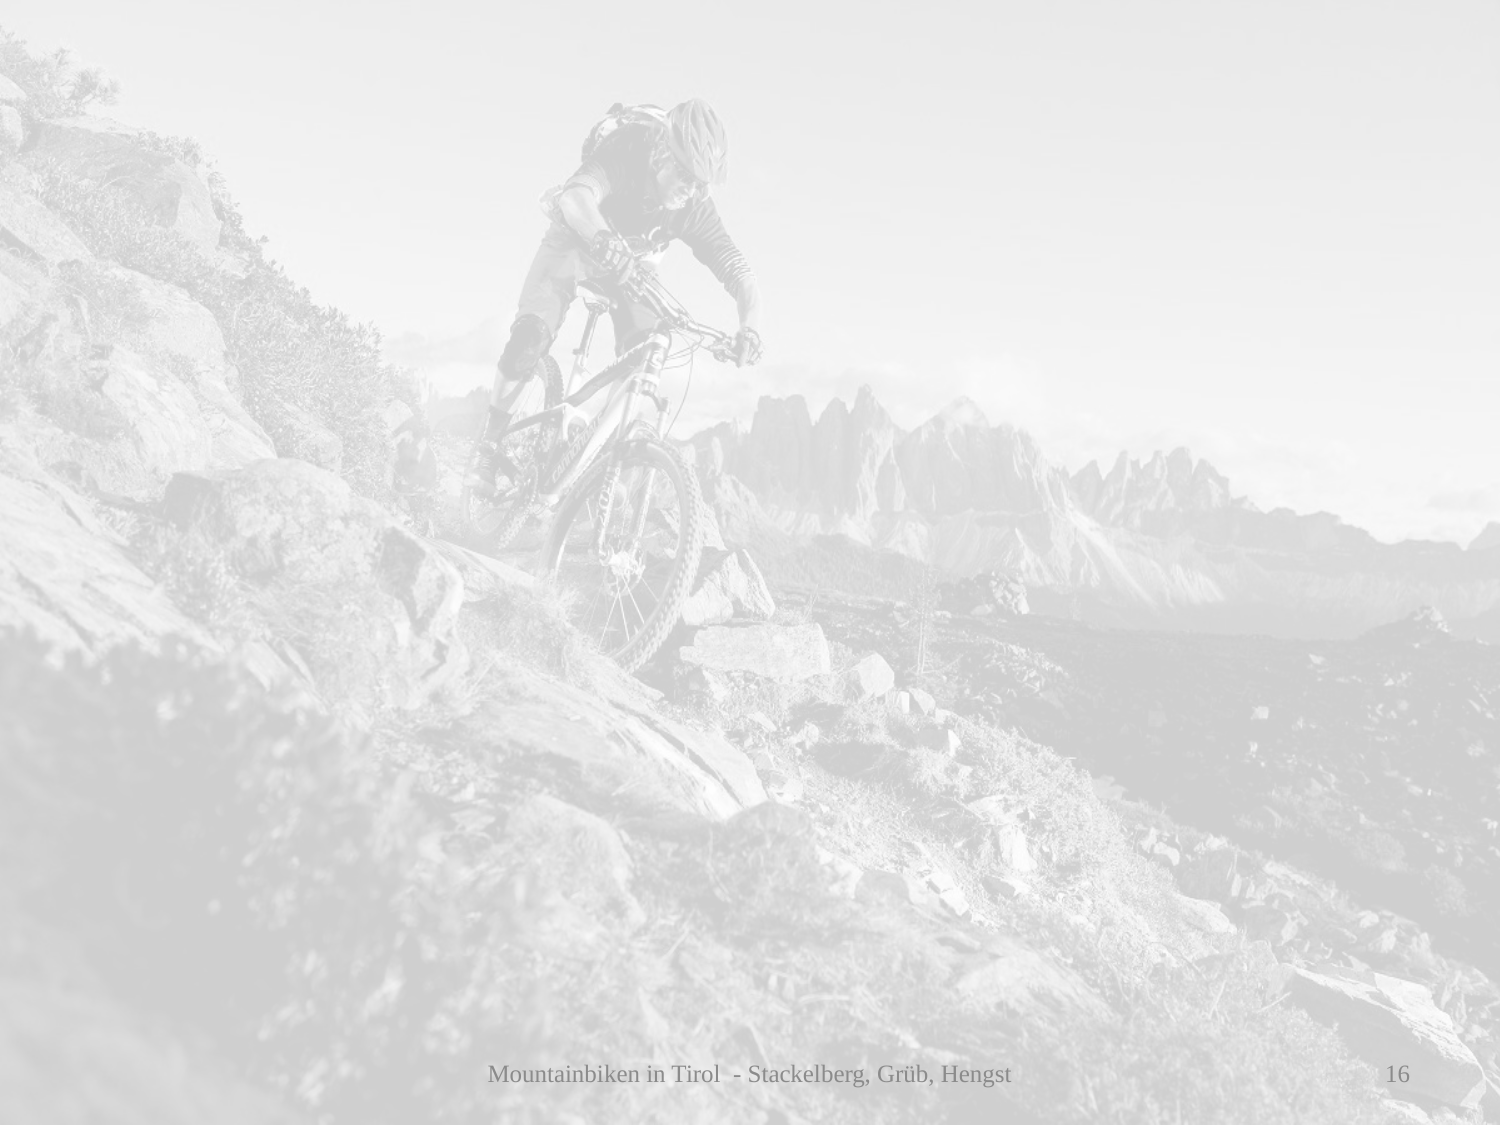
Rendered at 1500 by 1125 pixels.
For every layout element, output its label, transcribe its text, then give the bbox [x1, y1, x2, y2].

footer Mountainbiken in Tirol - Stackelberg, Grüb, Hengst [431, 1042, 1069, 1103]
slide_number 16 [1074, 1042, 1425, 1103]
